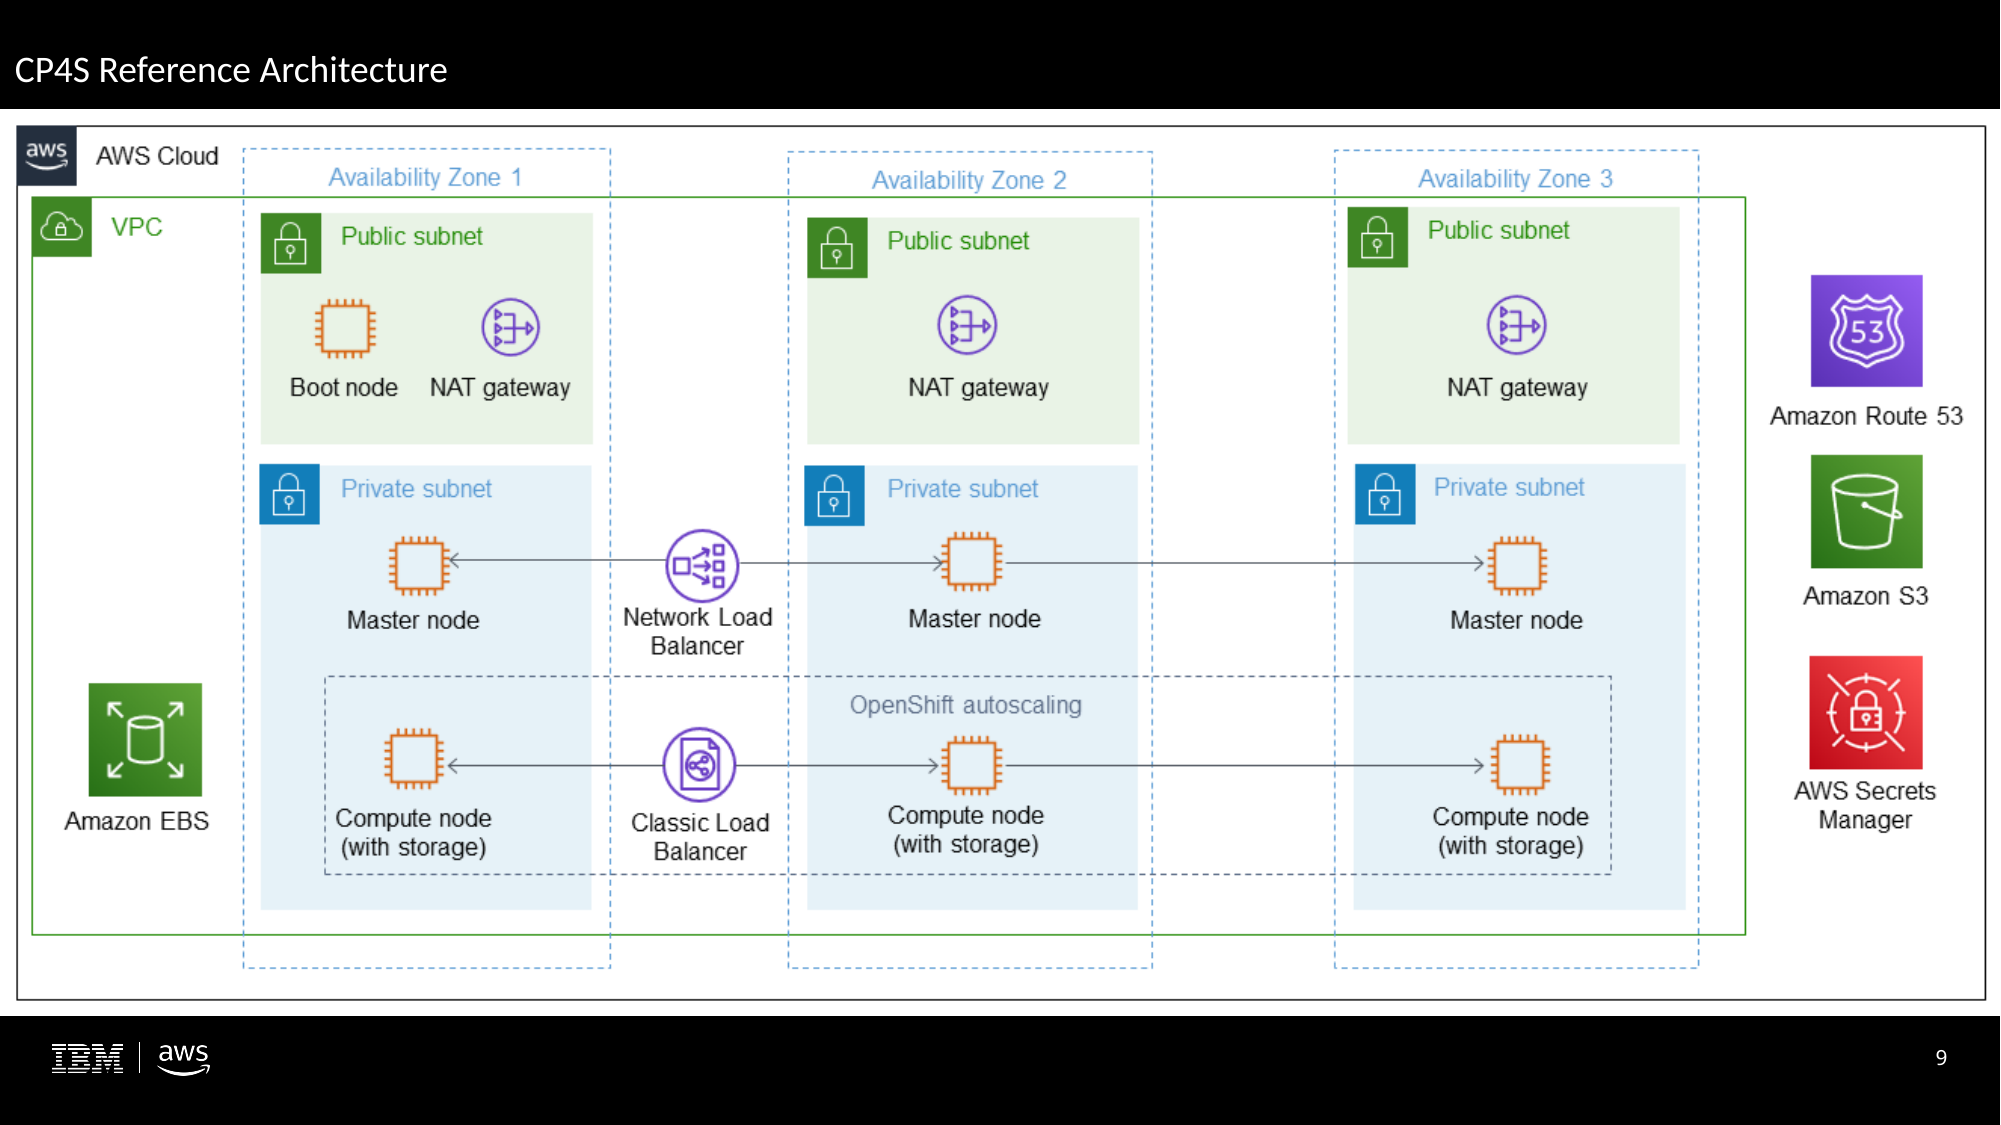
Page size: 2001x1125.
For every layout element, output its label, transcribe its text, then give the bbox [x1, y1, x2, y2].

text_box CP4S Reference Architecture [0, 37, 1642, 98]
picture [0, 109, 2000, 1016]
picture [157, 1045, 210, 1076]
picture [52, 1044, 123, 1073]
